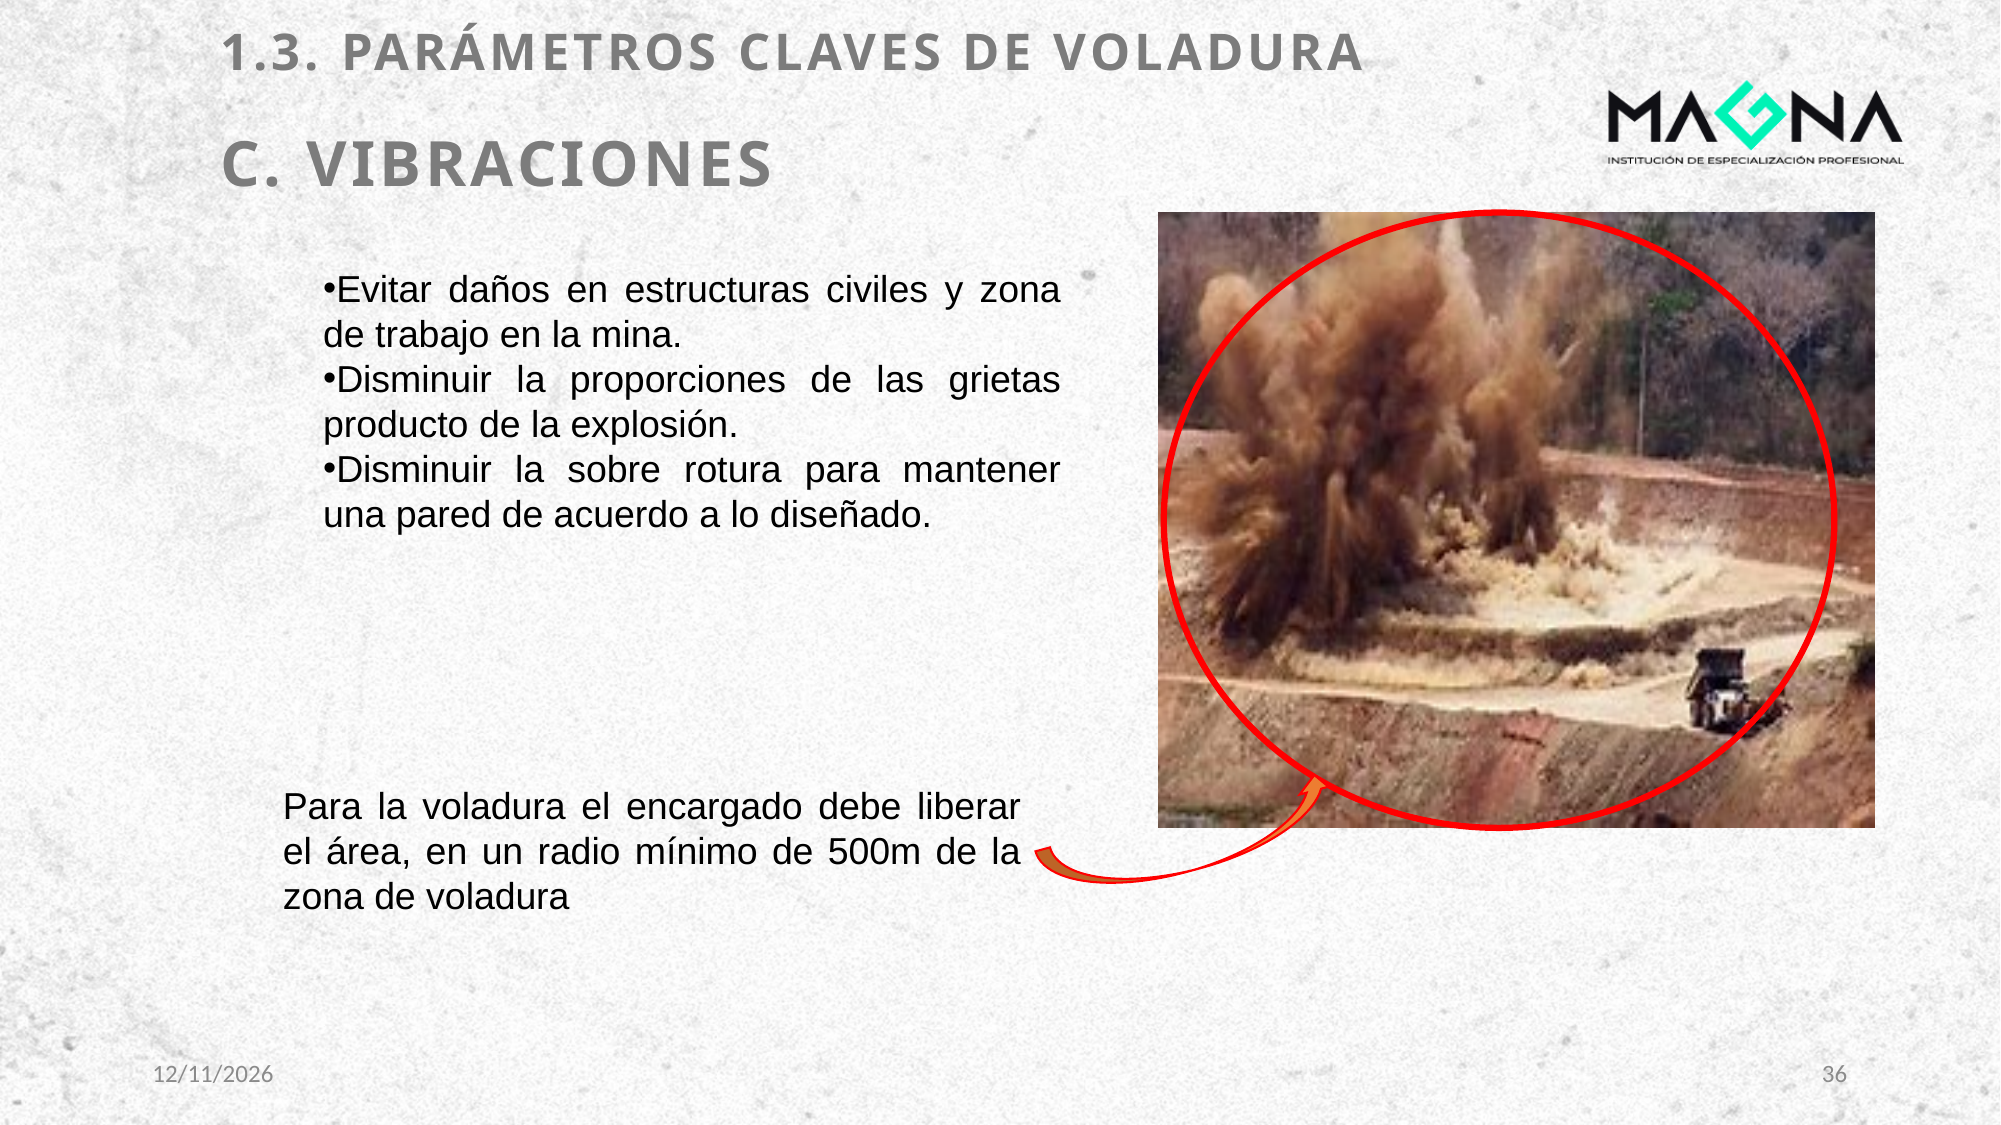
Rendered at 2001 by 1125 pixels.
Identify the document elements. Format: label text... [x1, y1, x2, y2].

text_box [1034, 828, 1291, 884]
text_box 1.3. PARÁMETROS CLAVES DE voladura [205, 19, 1519, 125]
text_box Evitar daños en estructuras civiles y zona de trabajo en la mina. Disminuir la proporciones de las grietas producto de la explosión. Disminuir la sobre rotura para mantener una pared de acuerdo a lo diseñado. [308, 257, 1076, 543]
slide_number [137, 1042, 588, 1103]
text_box Para la voladura el encargado debe liberar el área, en un radio mínimo de 500m de la zona de voladura [268, 774, 1036, 925]
picture [0, 0, 2001, 1125]
slide_number 36 [1412, 1042, 1863, 1103]
text_box c. Vibraciones [205, 125, 1519, 231]
